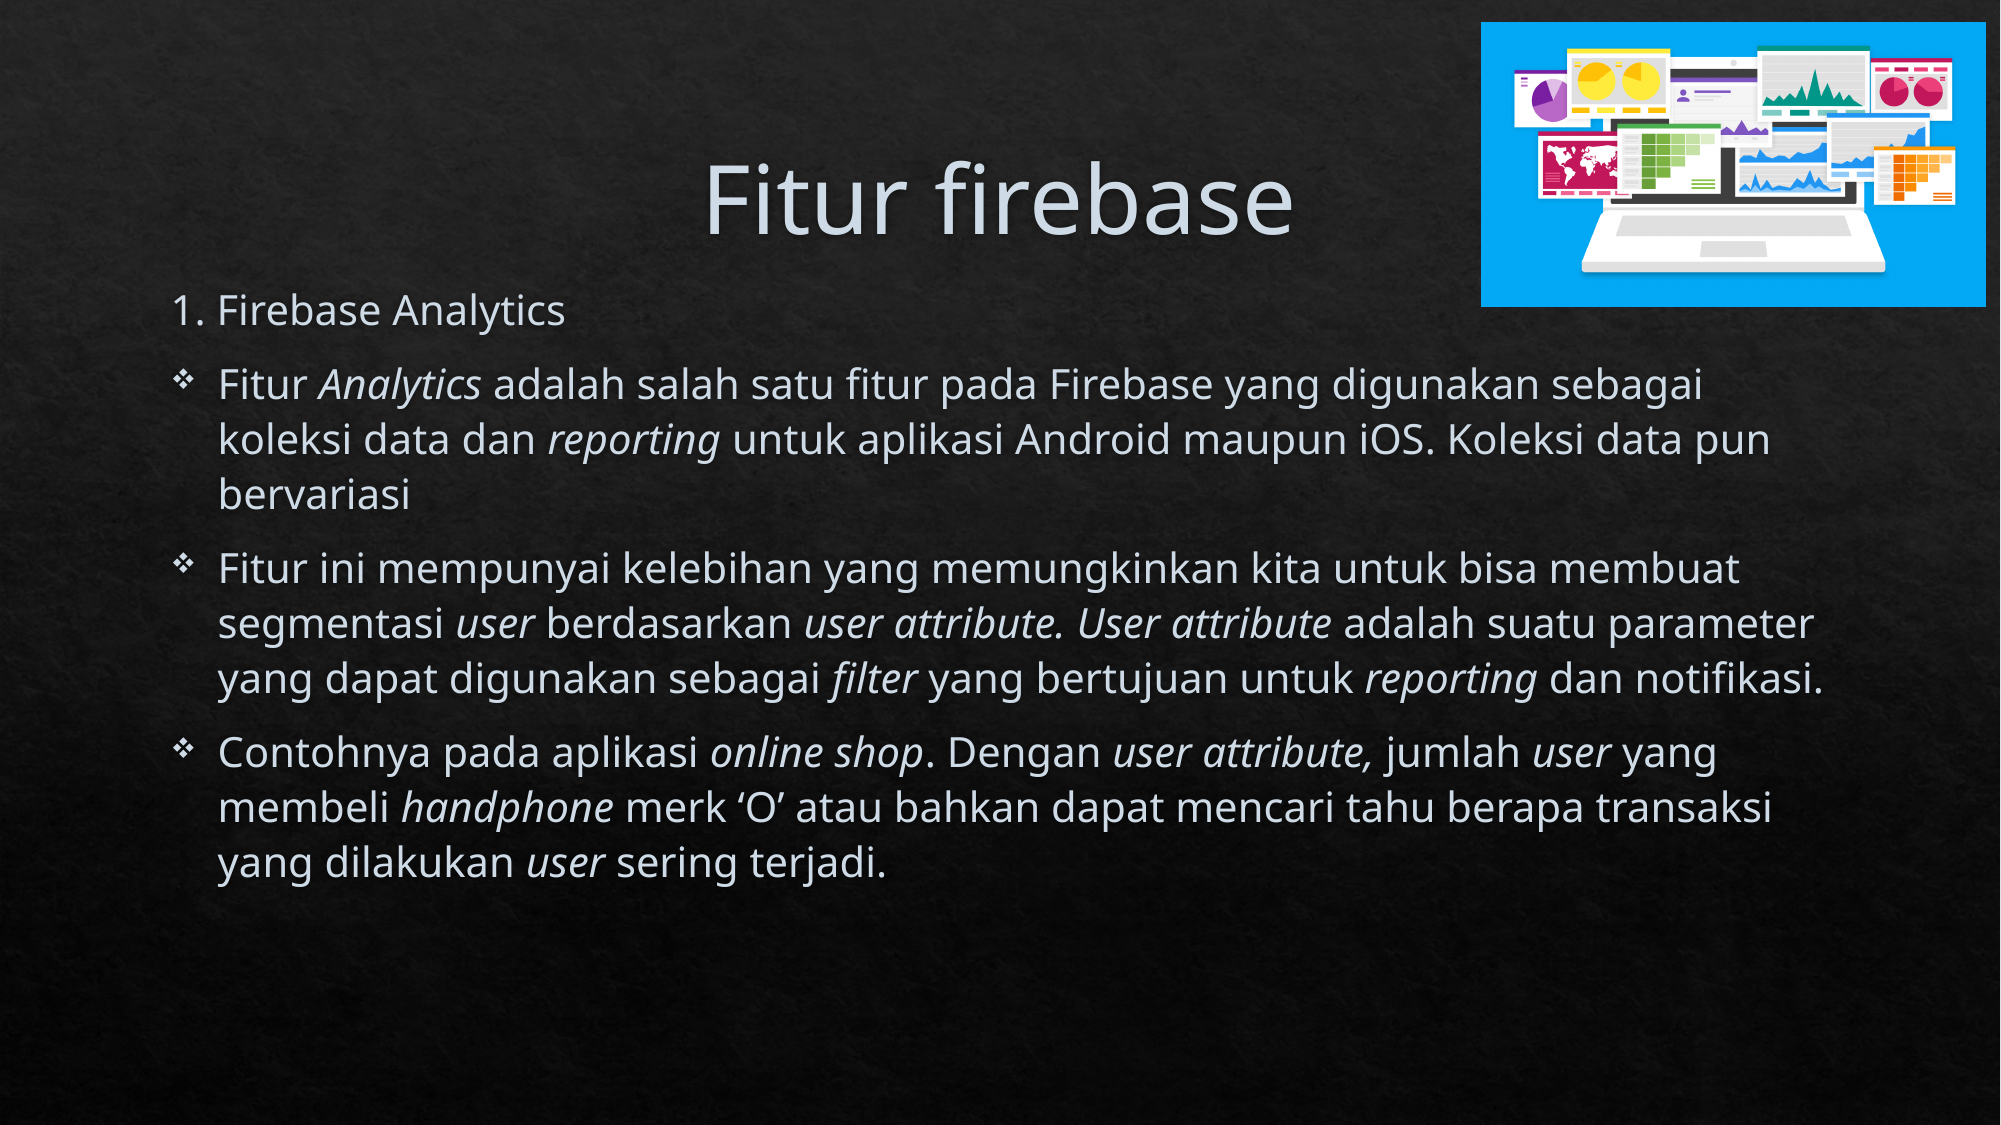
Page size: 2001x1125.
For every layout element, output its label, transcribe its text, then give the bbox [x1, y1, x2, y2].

title Fitur firebase [149, 99, 1473, 267]
list 1. Firebase Analytics Fitur Analytics adalah salah satu fitur pada Firebase yang digunakan sebagai koleksi data dan reporting untuk aplikasi Android maupun iOS. Koleksi data pun bervariasi Fitur ini mempunyai kelebihan yang memungkinkan kita untuk bisa membuat segmentasi user berdasarkan user attribute. User attribute adalah suatu parameter yang dapat digunakan sebagai filter yang bertujuan untuk reporting dan notifikasi. Contohnya pada aplikasi online shop. Dengan user attribute, jumlah user yang membeli handphone merk ‘O’ atau bahkan dapat mencari tahu berapa transaksi yang dilakukan user sering terjadi. [149, 270, 1849, 950]
picture [1515, 47, 1955, 272]
